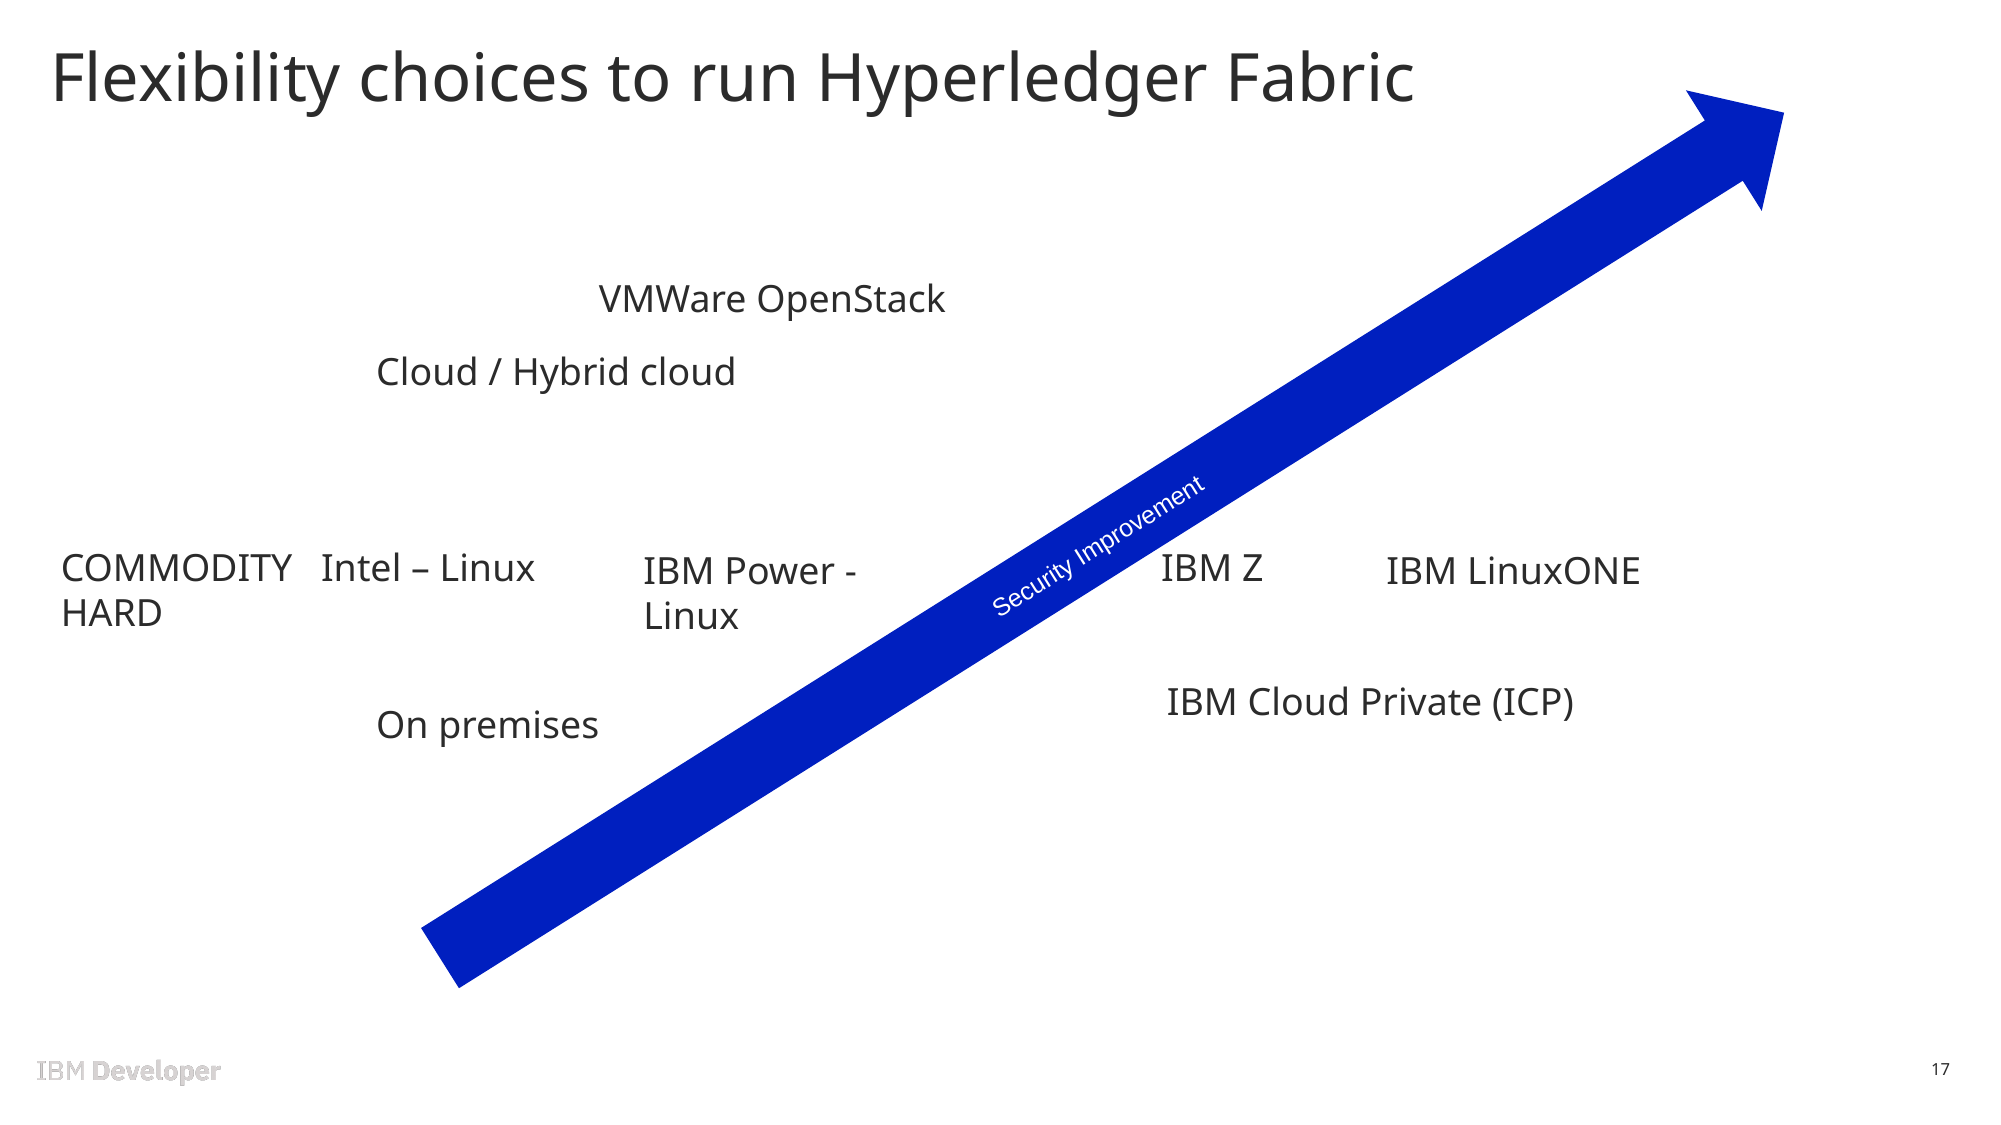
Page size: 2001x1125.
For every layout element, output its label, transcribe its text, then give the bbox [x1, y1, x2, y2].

text_box VMWare OpenStack [584, 267, 1030, 328]
title Flexibility choices to run Hyperledger Fabric [50, 43, 1672, 128]
text_box IBM Cloud Private (ICP) [1152, 670, 1598, 731]
text_box Intel – Linux [306, 537, 585, 597]
text_box IBM Power - Linux [628, 539, 972, 645]
text_box IBM Z [1146, 537, 1280, 597]
text_box Cloud / Hybrid cloud [361, 340, 808, 401]
text_box Security Improvement [421, 90, 1785, 989]
text_box COMMODITY HARD [46, 537, 308, 642]
slide_number 17 [1500, 1055, 1950, 1086]
text_box IBM LinuxONE [1371, 539, 1740, 600]
text_box On premises [361, 693, 793, 754]
